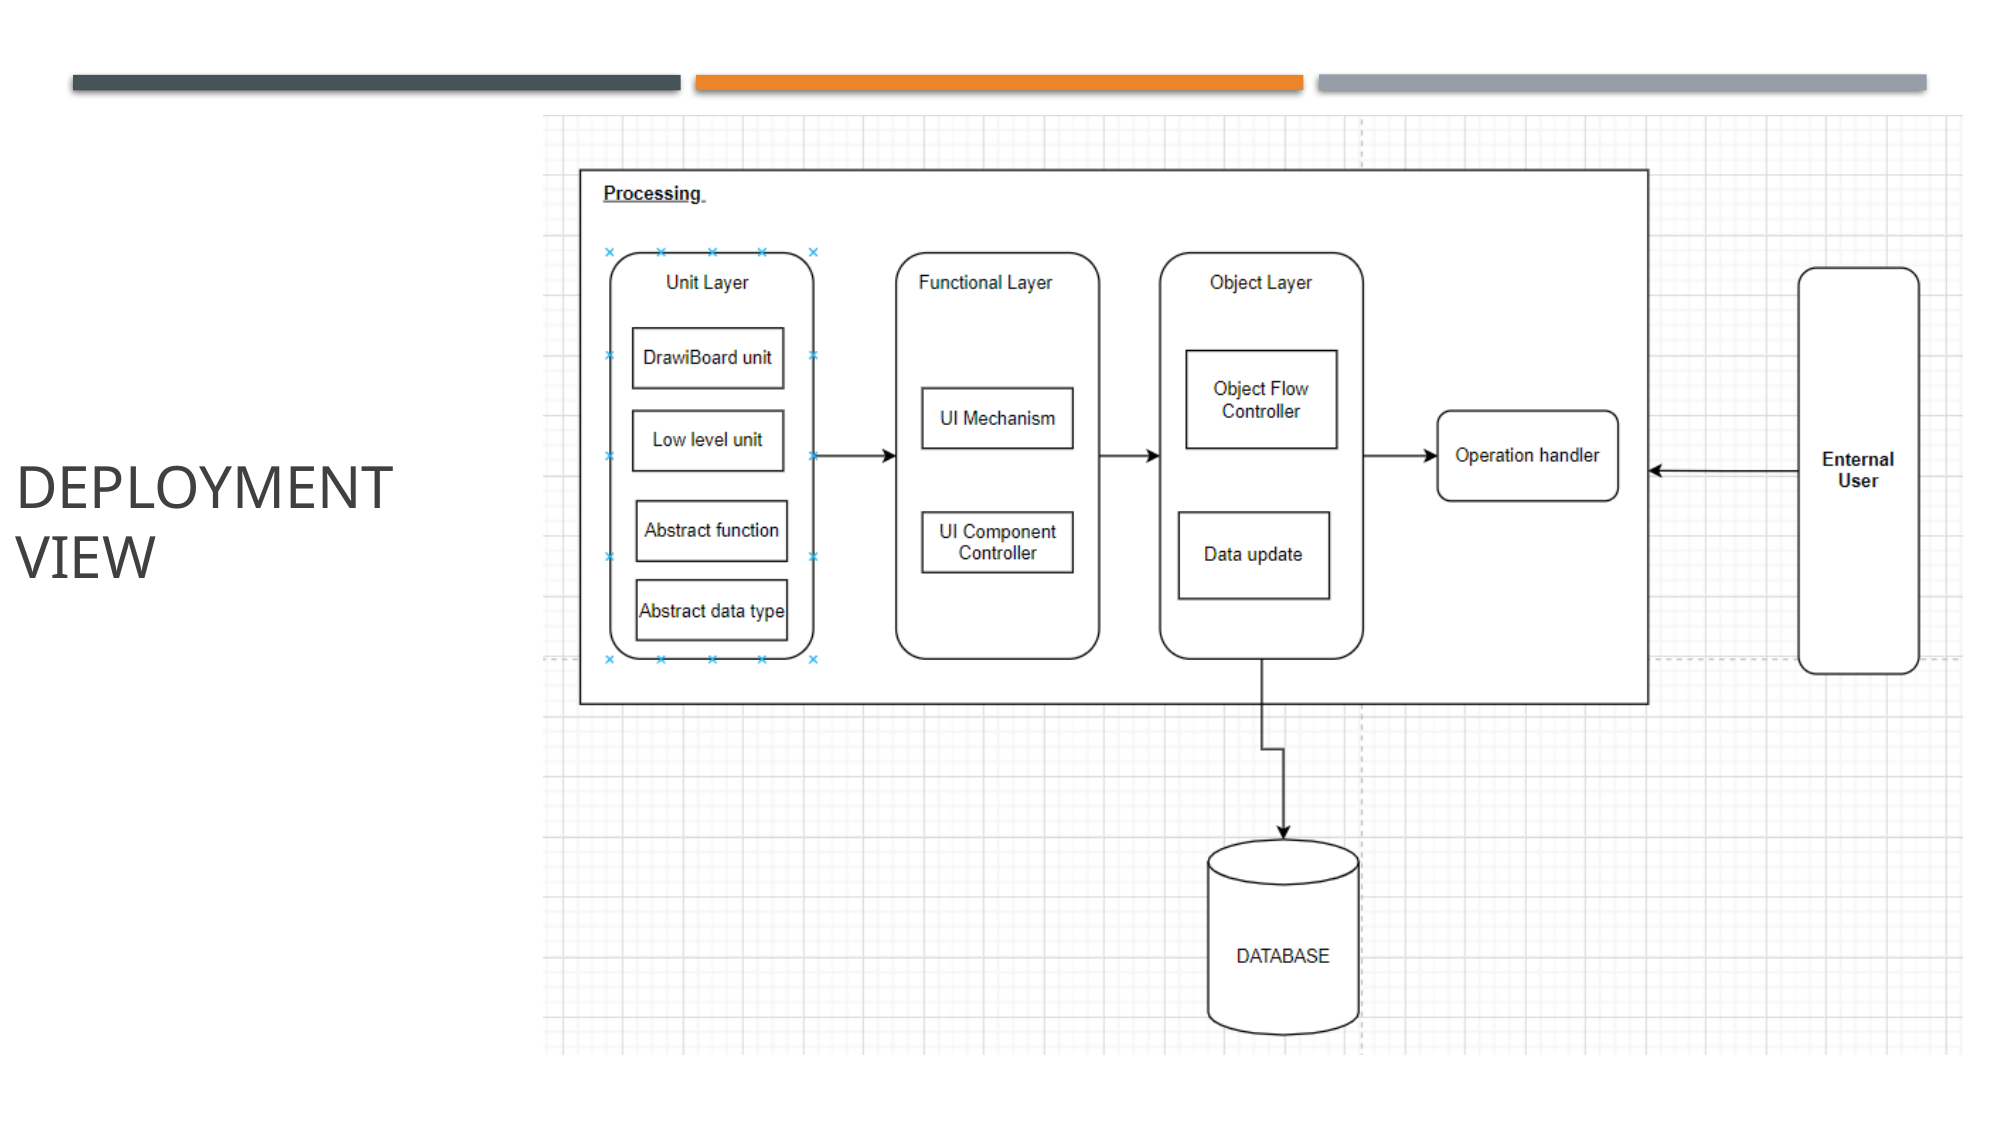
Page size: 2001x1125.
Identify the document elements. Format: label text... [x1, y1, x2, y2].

title Deployment view [0, 436, 538, 599]
picture [543, 115, 1963, 1056]
